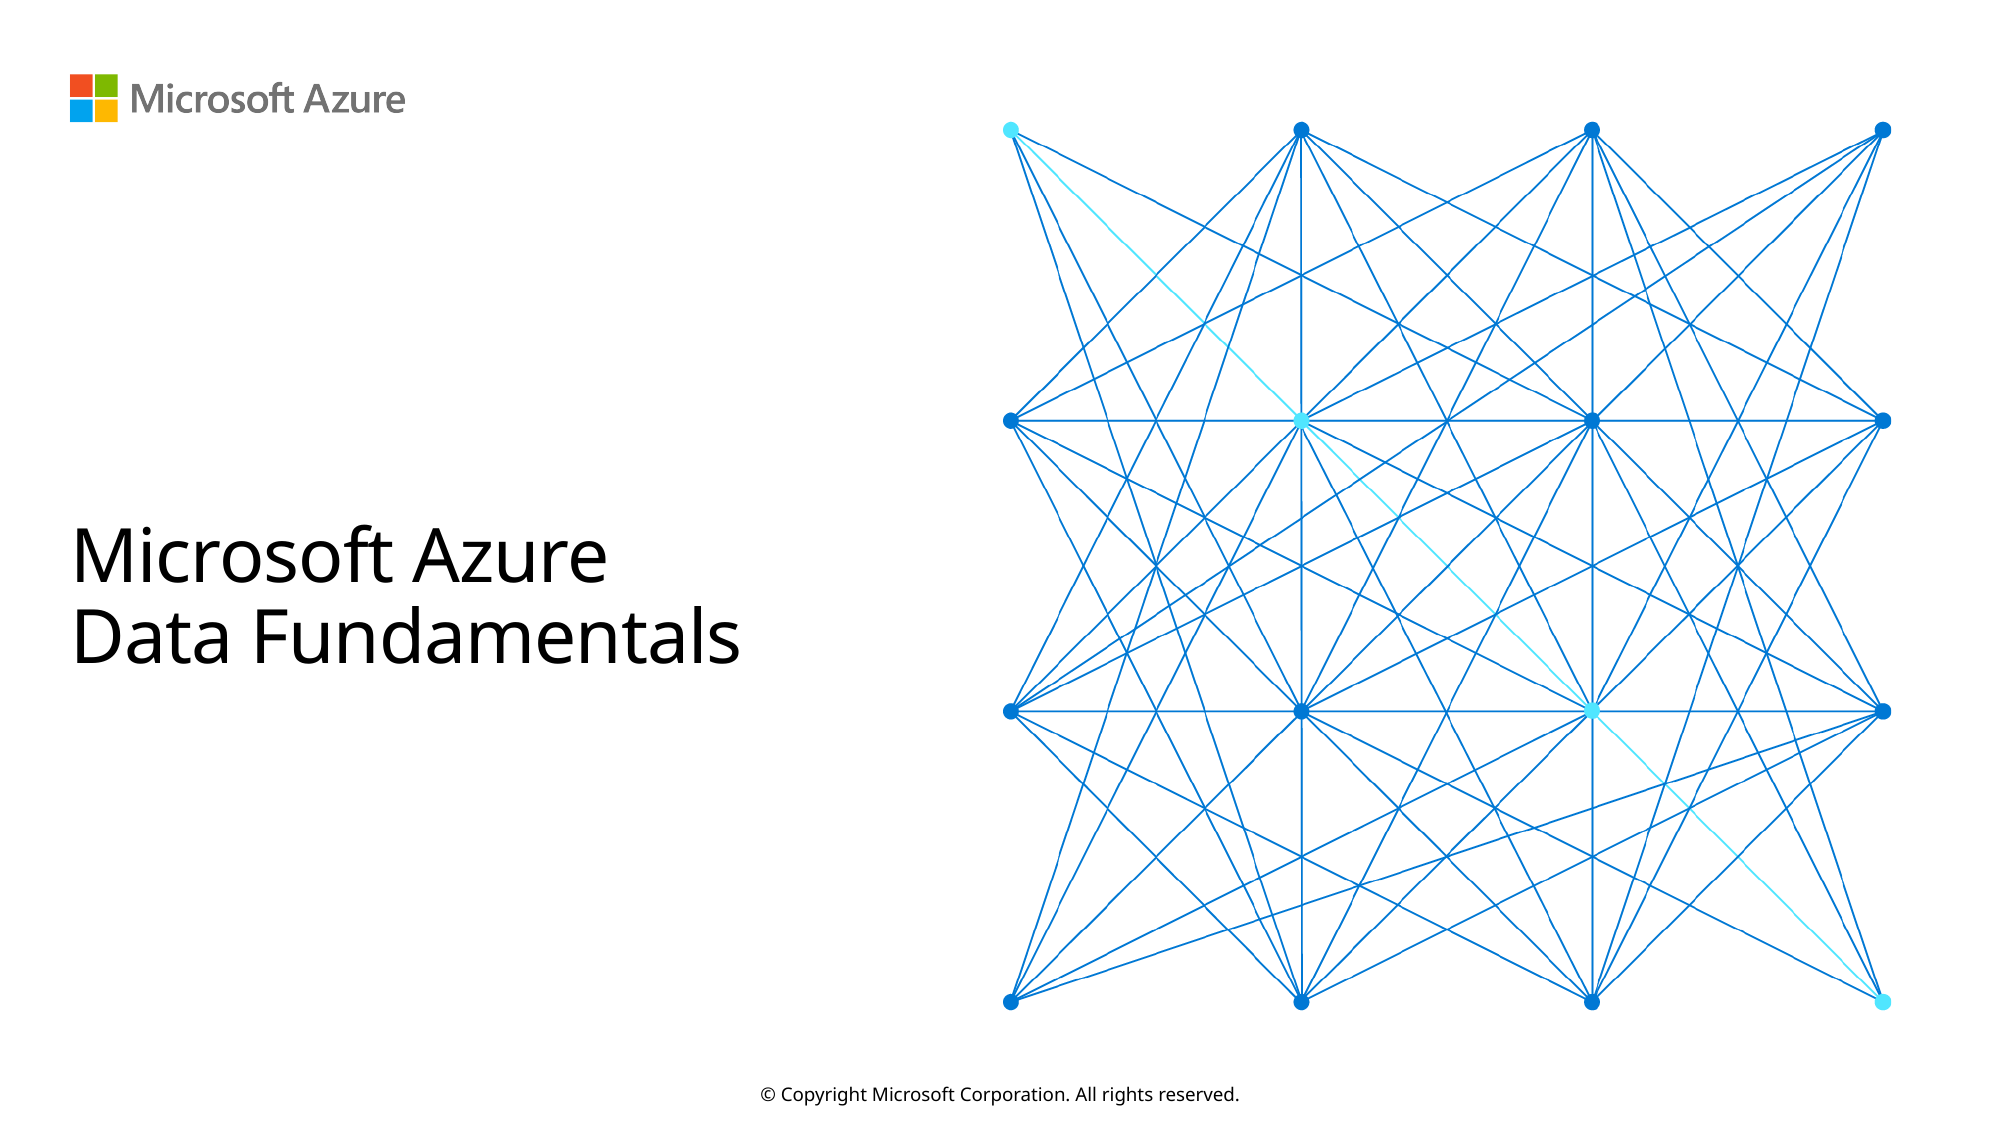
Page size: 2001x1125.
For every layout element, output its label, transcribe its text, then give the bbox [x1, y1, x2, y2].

picture [22, 26, 455, 170]
title Microsoft Azure Data Fundamentals [70, 415, 961, 710]
picture [960, 0, 1941, 1125]
